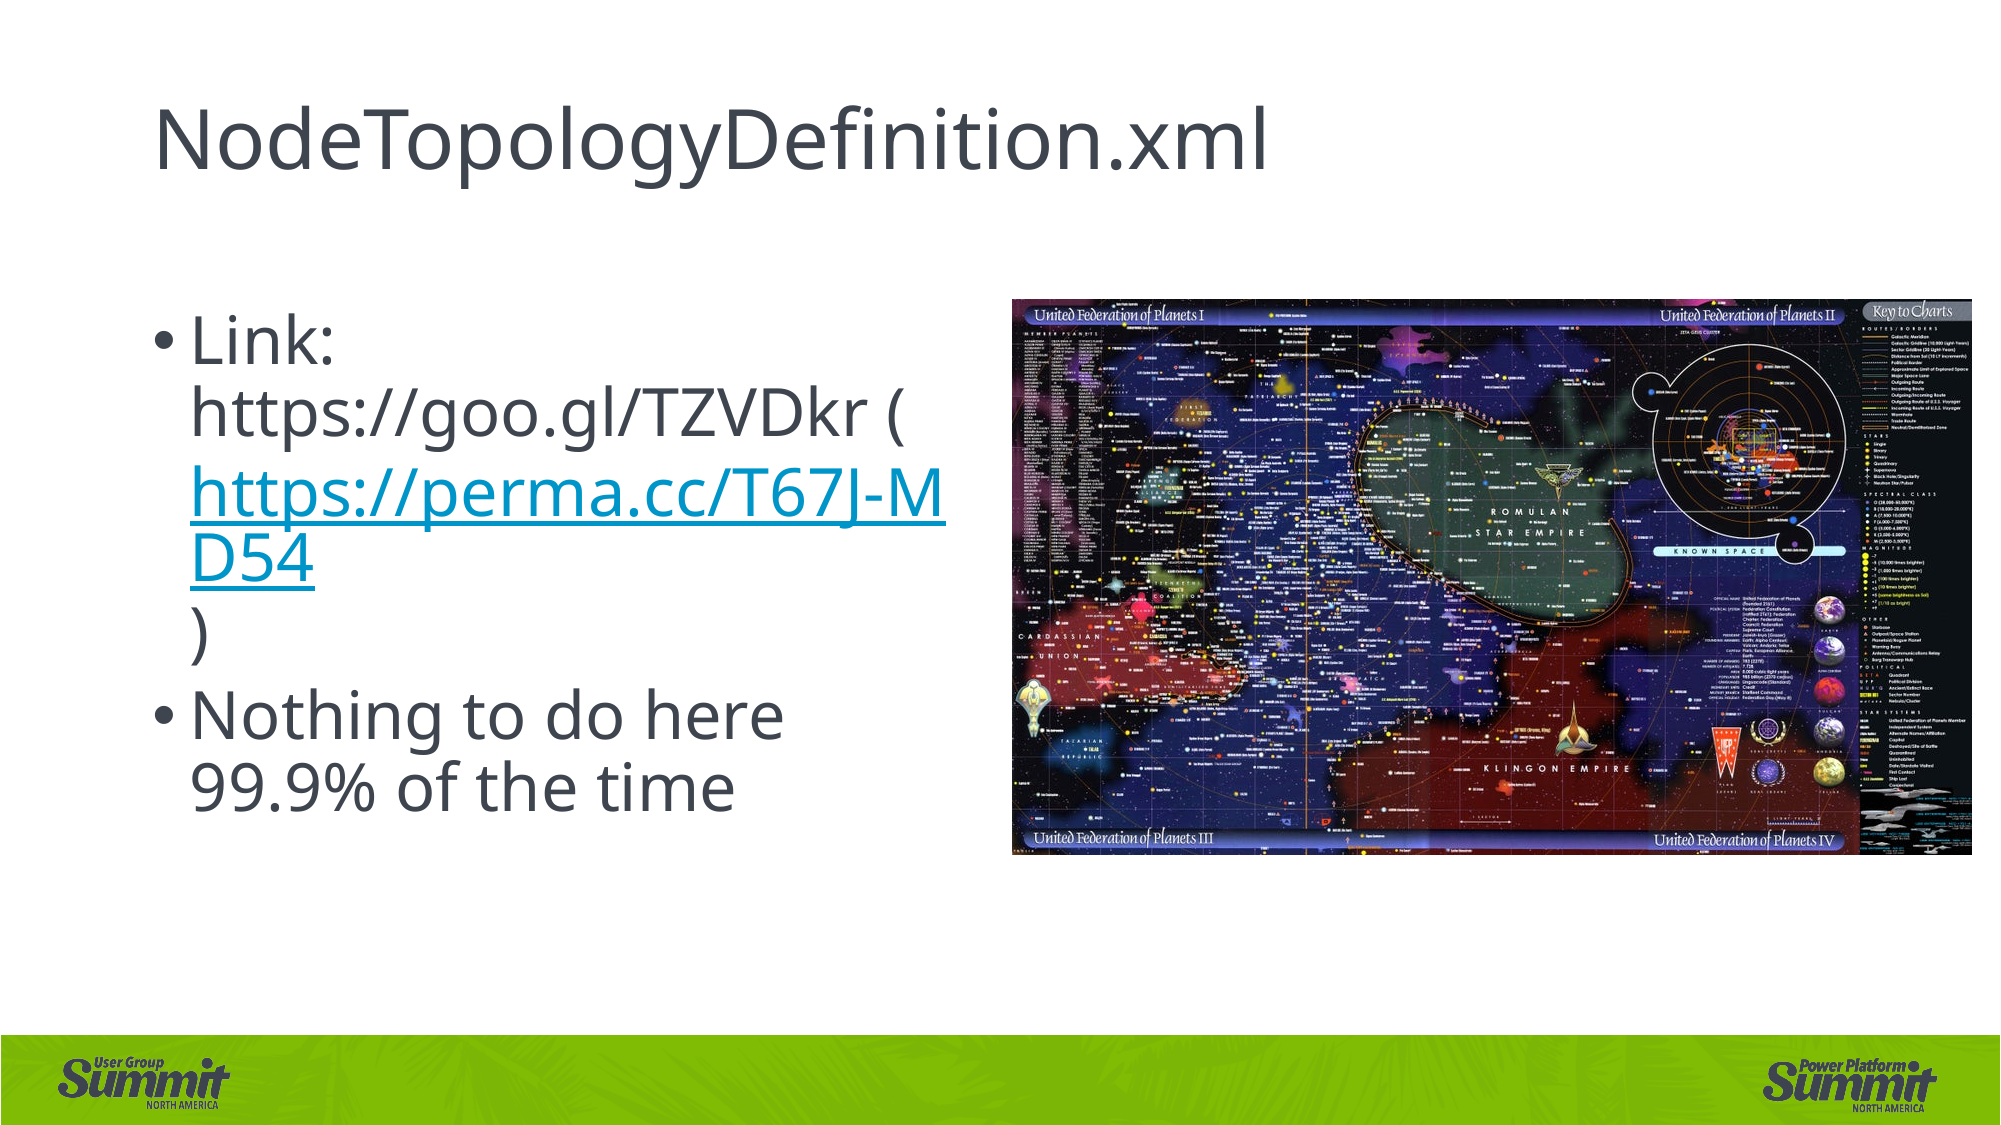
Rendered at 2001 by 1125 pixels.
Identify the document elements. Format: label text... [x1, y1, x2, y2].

title NodeTopologyDefinition.xml [137, 59, 1863, 225]
picture [1012, 299, 1972, 855]
list Link: https://goo.gl/TZVDkr (https://perma.cc/T67J-MD54) Nothing to do here 99.9% of the time [137, 299, 988, 1014]
picture [0, 1023, 2000, 1125]
